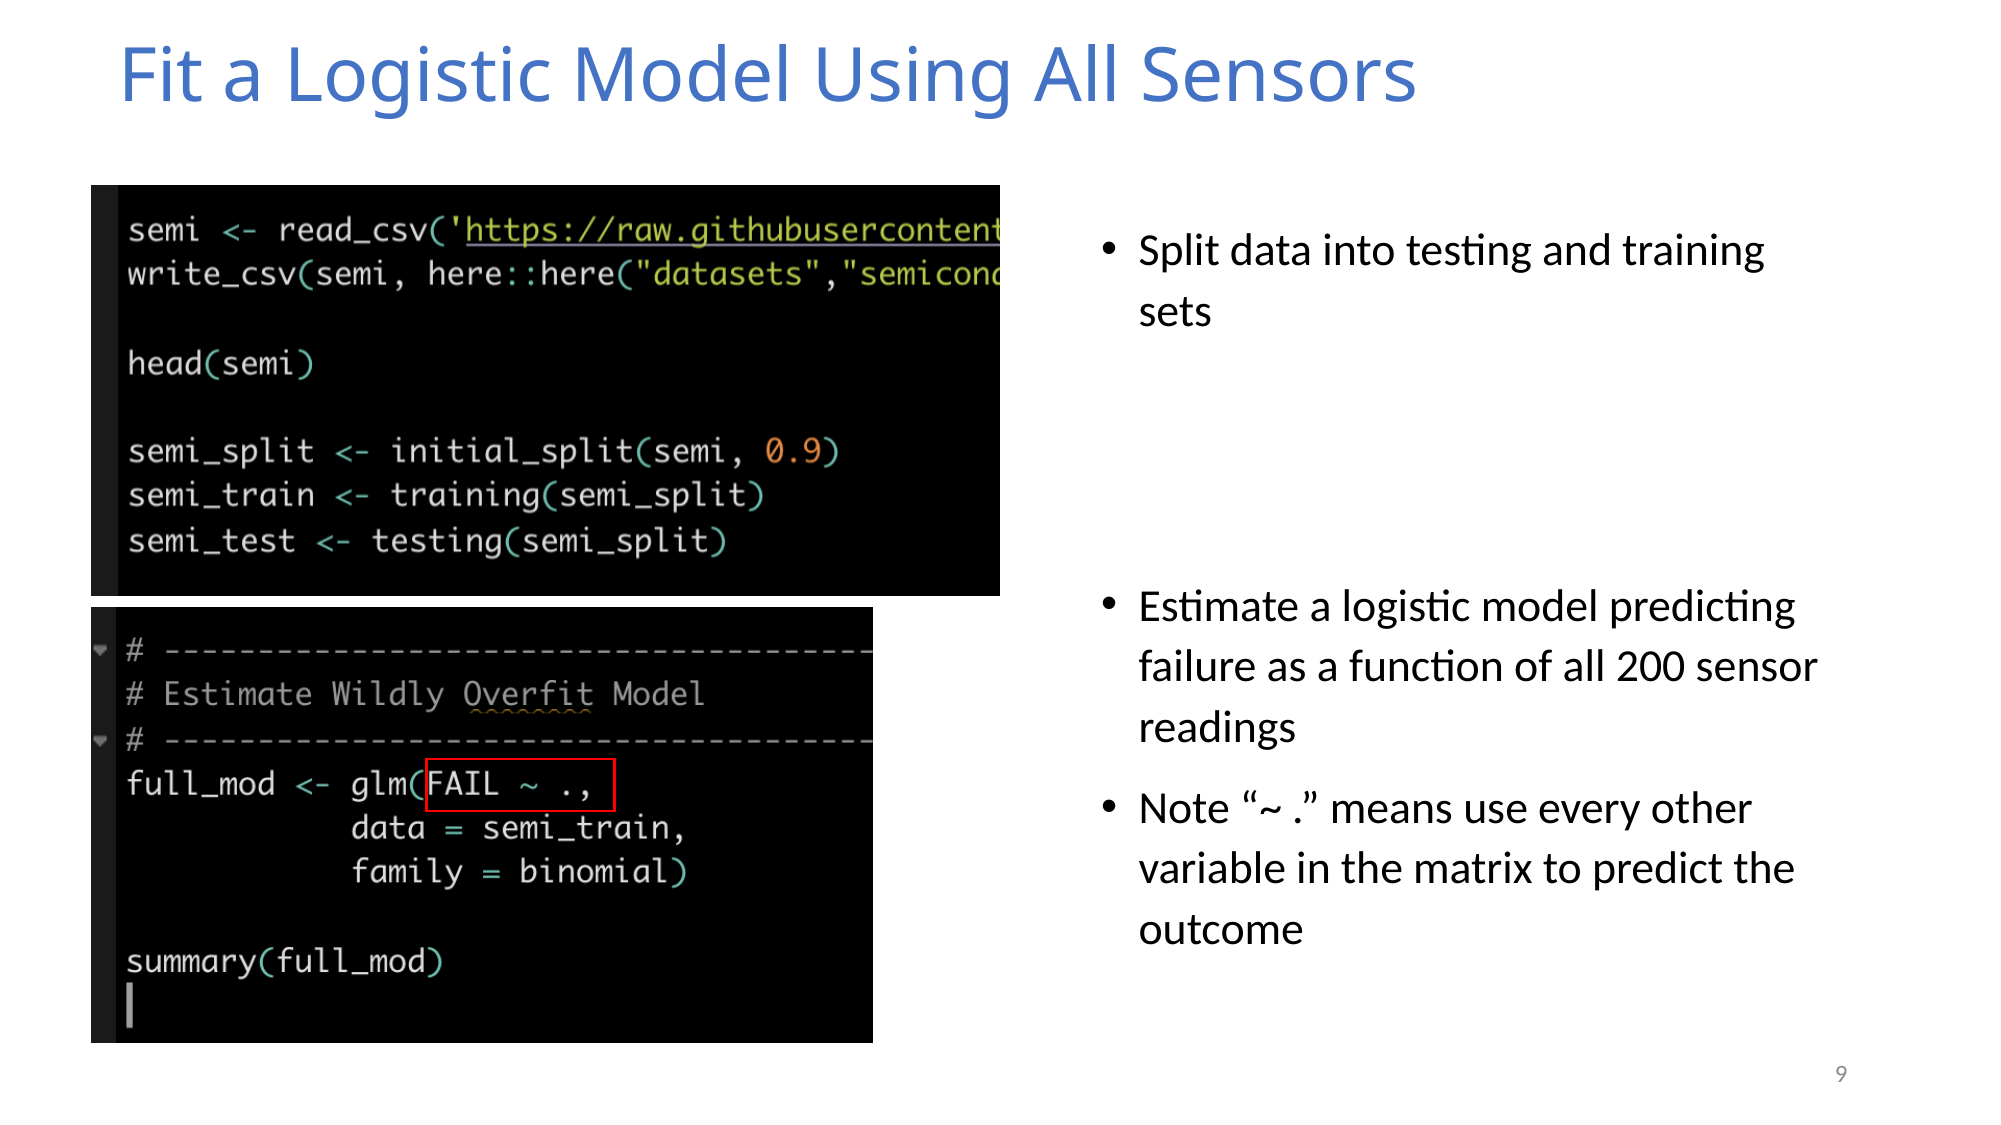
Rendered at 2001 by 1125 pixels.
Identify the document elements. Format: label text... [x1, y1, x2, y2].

picture [91, 185, 1000, 597]
text_box Estimate a logistic model predicting failure as a function of all 200 sensor readings Note “~ .” means use every other variable in the matrix to predict the outcome [1086, 562, 1849, 998]
list Split data into testing and training sets [1086, 207, 1831, 355]
text_box Fit a Logistic Model Using All Sensors [103, 22, 1604, 133]
picture [91, 607, 873, 1043]
slide_number 9 [1412, 1042, 1863, 1103]
